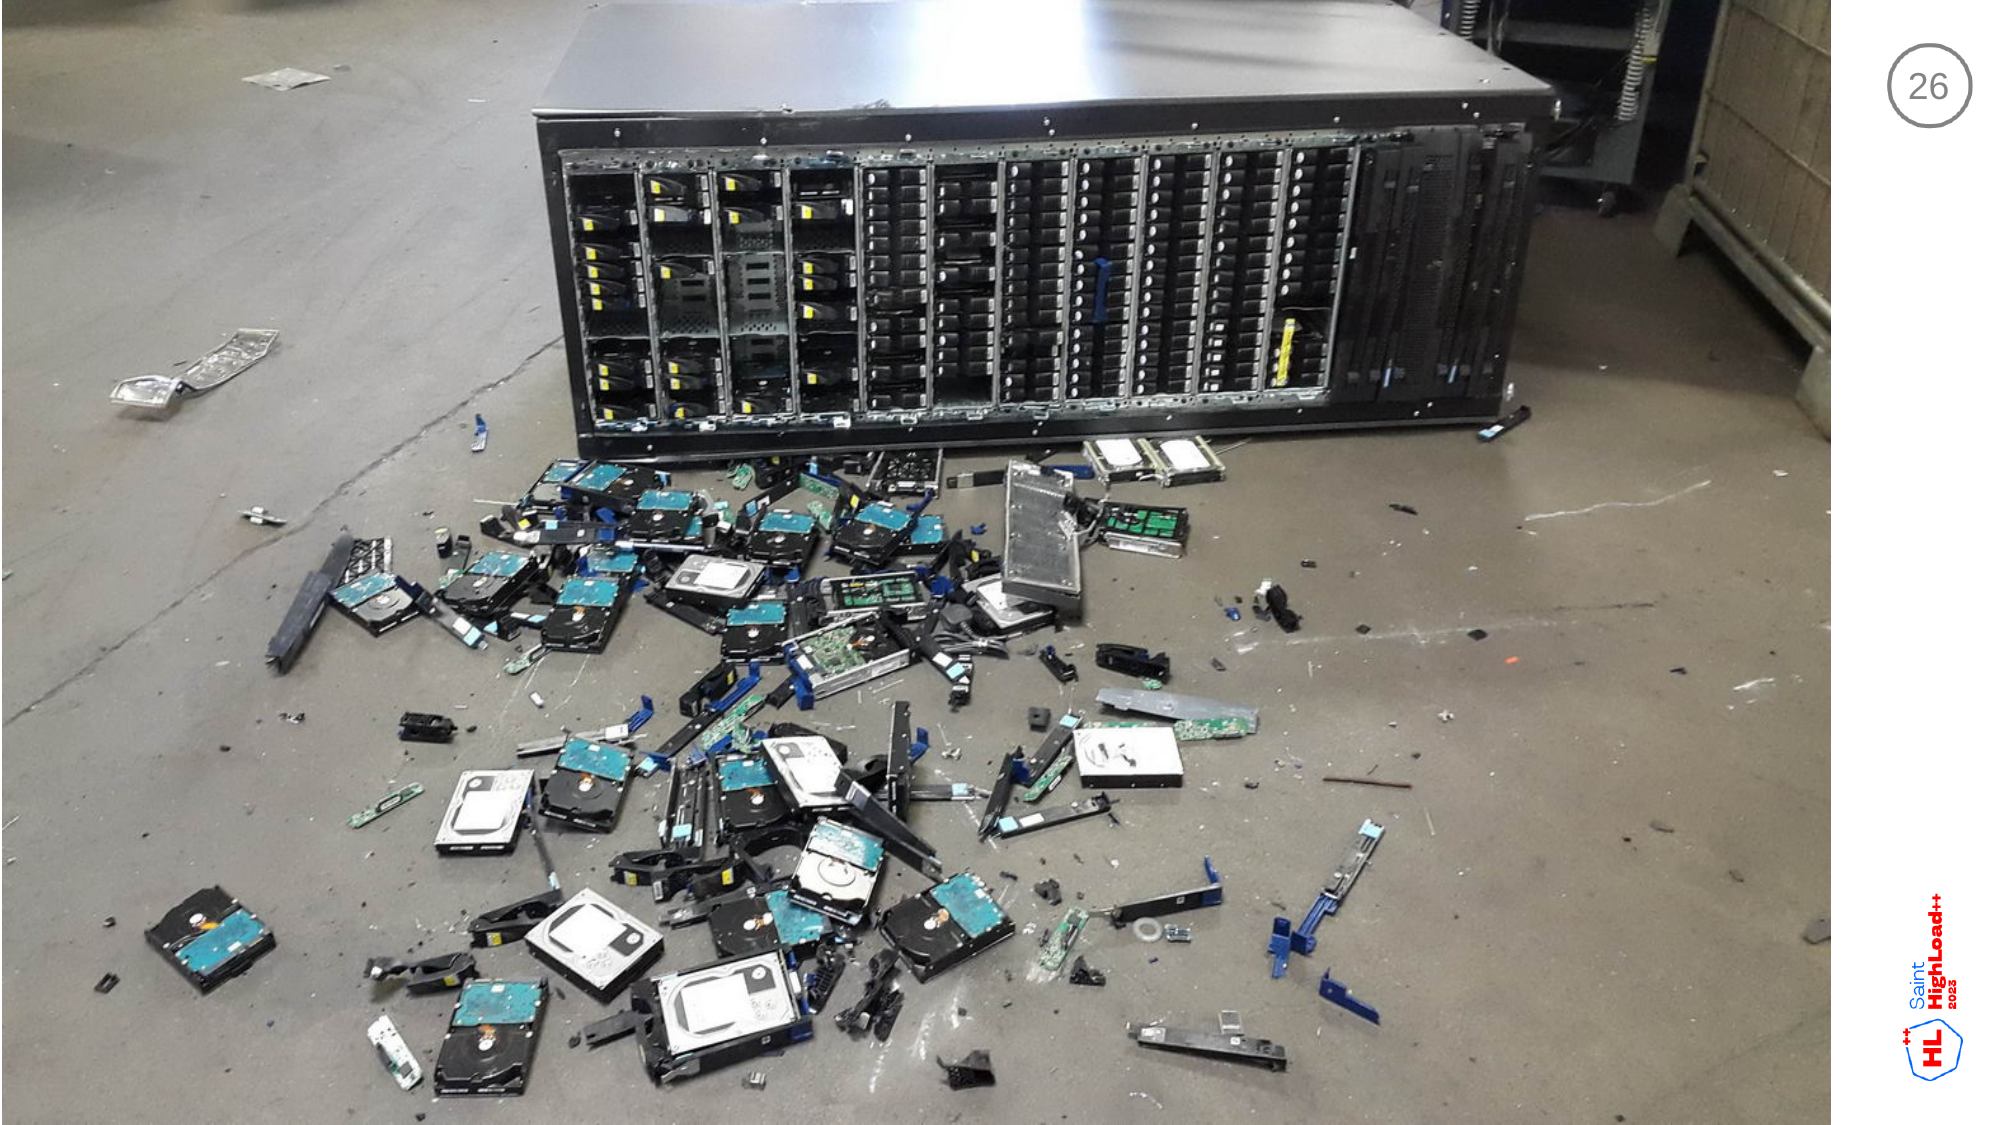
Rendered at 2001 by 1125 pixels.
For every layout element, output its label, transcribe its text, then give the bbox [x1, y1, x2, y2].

slide_number 26 [1888, 50, 1969, 120]
picture [0, 0, 2001, 1125]
